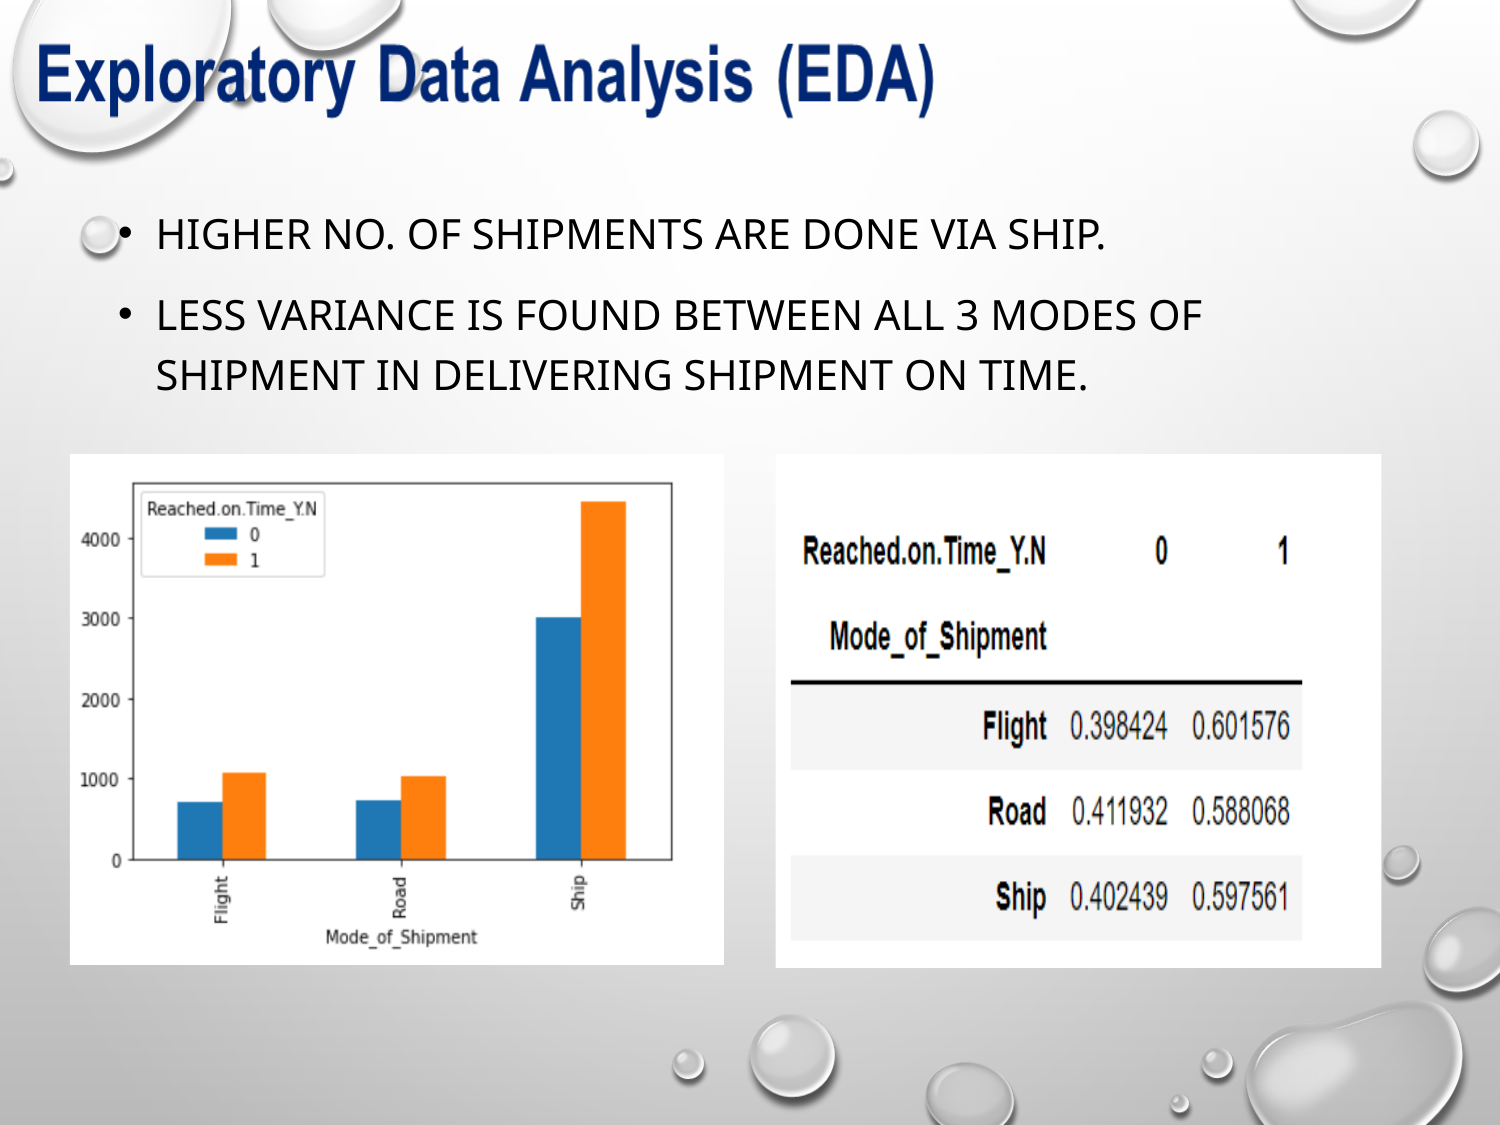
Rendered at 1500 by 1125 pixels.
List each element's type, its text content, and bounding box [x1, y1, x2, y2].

list Higher No. of Shipments are done via Ship. Less variance is found between all 3 modes of shipment in delivering shipment on time. [103, 226, 1397, 455]
picture [0, 0, 1500, 1125]
